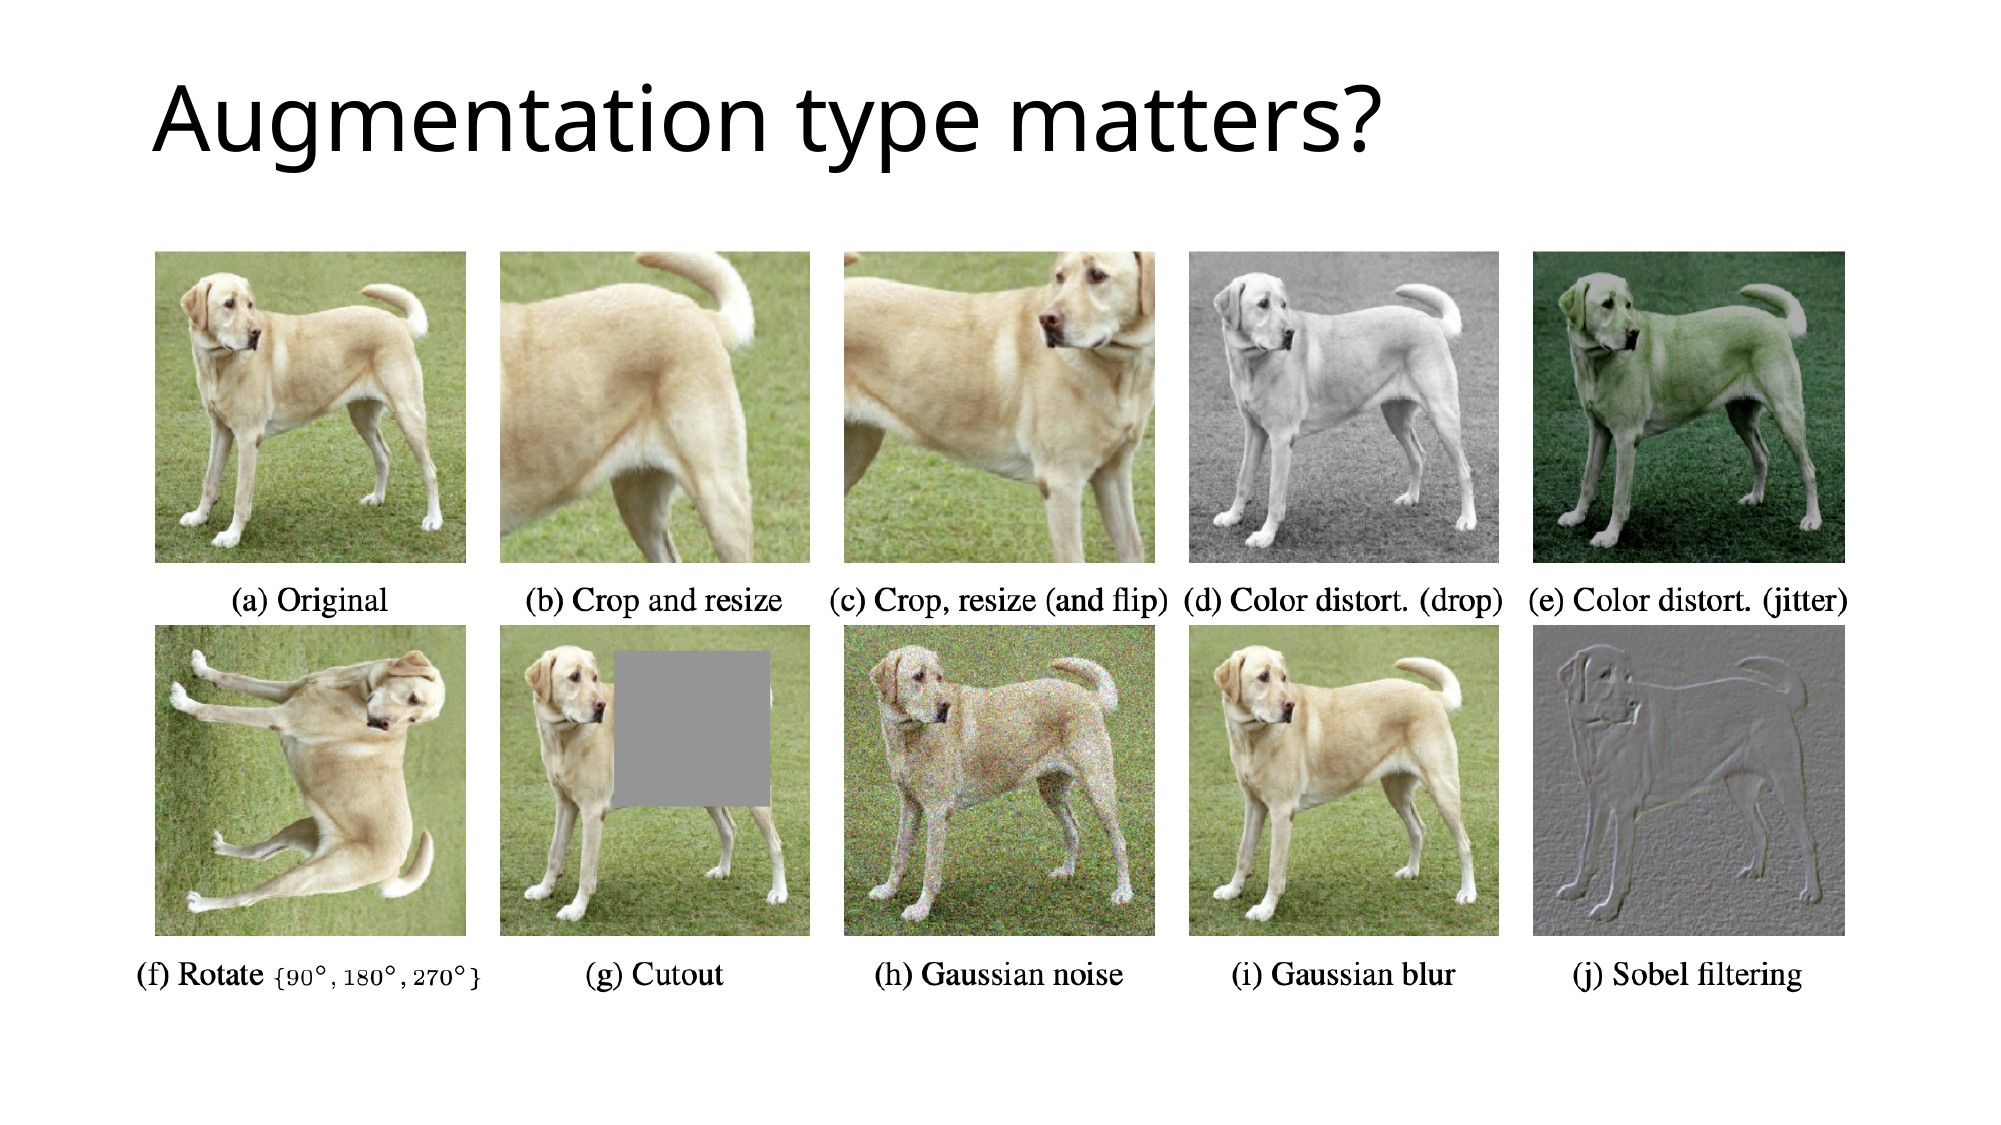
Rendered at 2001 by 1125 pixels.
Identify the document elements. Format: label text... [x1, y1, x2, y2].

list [137, 236, 1863, 1018]
title Augmentation type matters? [137, 59, 1863, 184]
